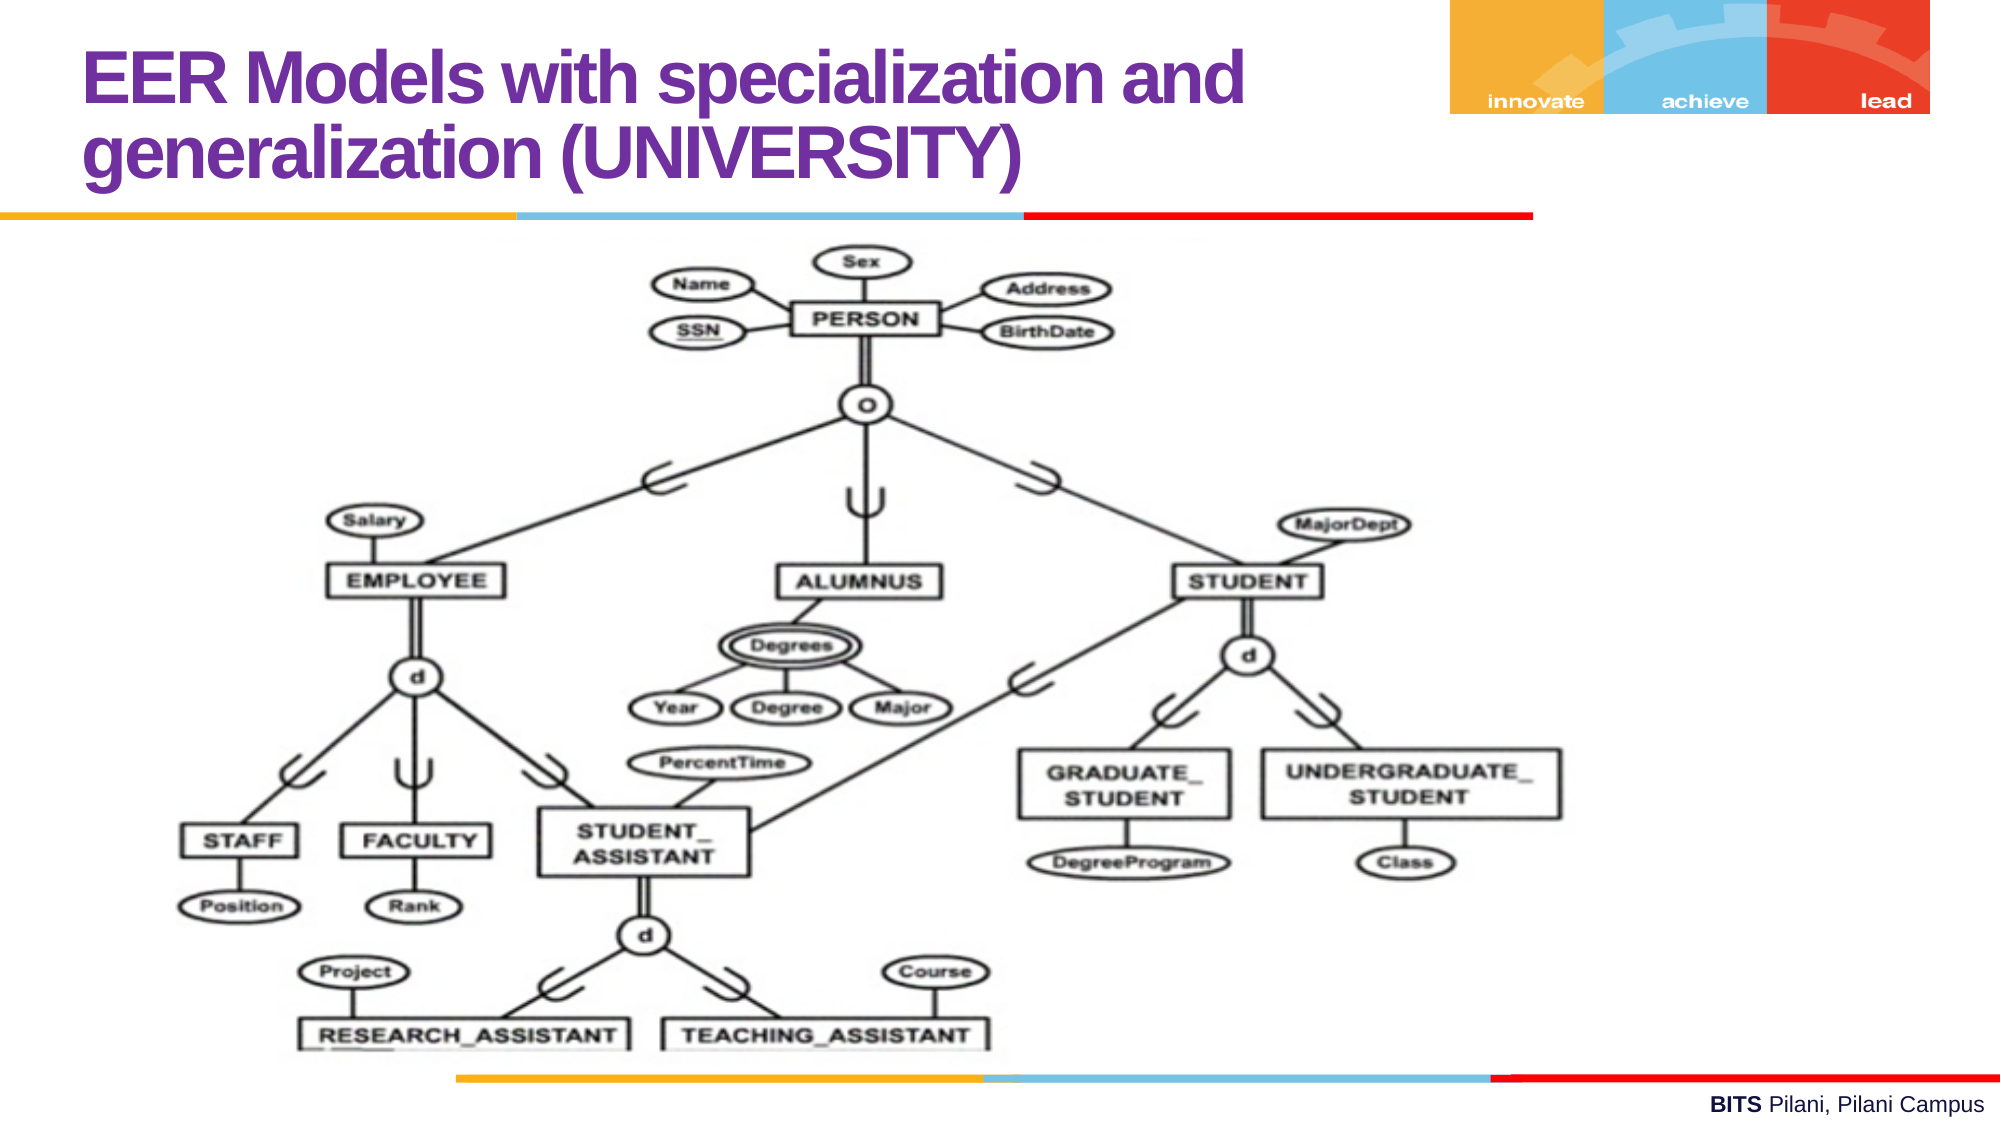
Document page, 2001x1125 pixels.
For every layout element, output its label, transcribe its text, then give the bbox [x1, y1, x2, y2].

list EER Models with specialization and generalization (UNIVERSITY) [66, 24, 1450, 213]
picture [159, 237, 1585, 1066]
picture [1449, 0, 1930, 114]
